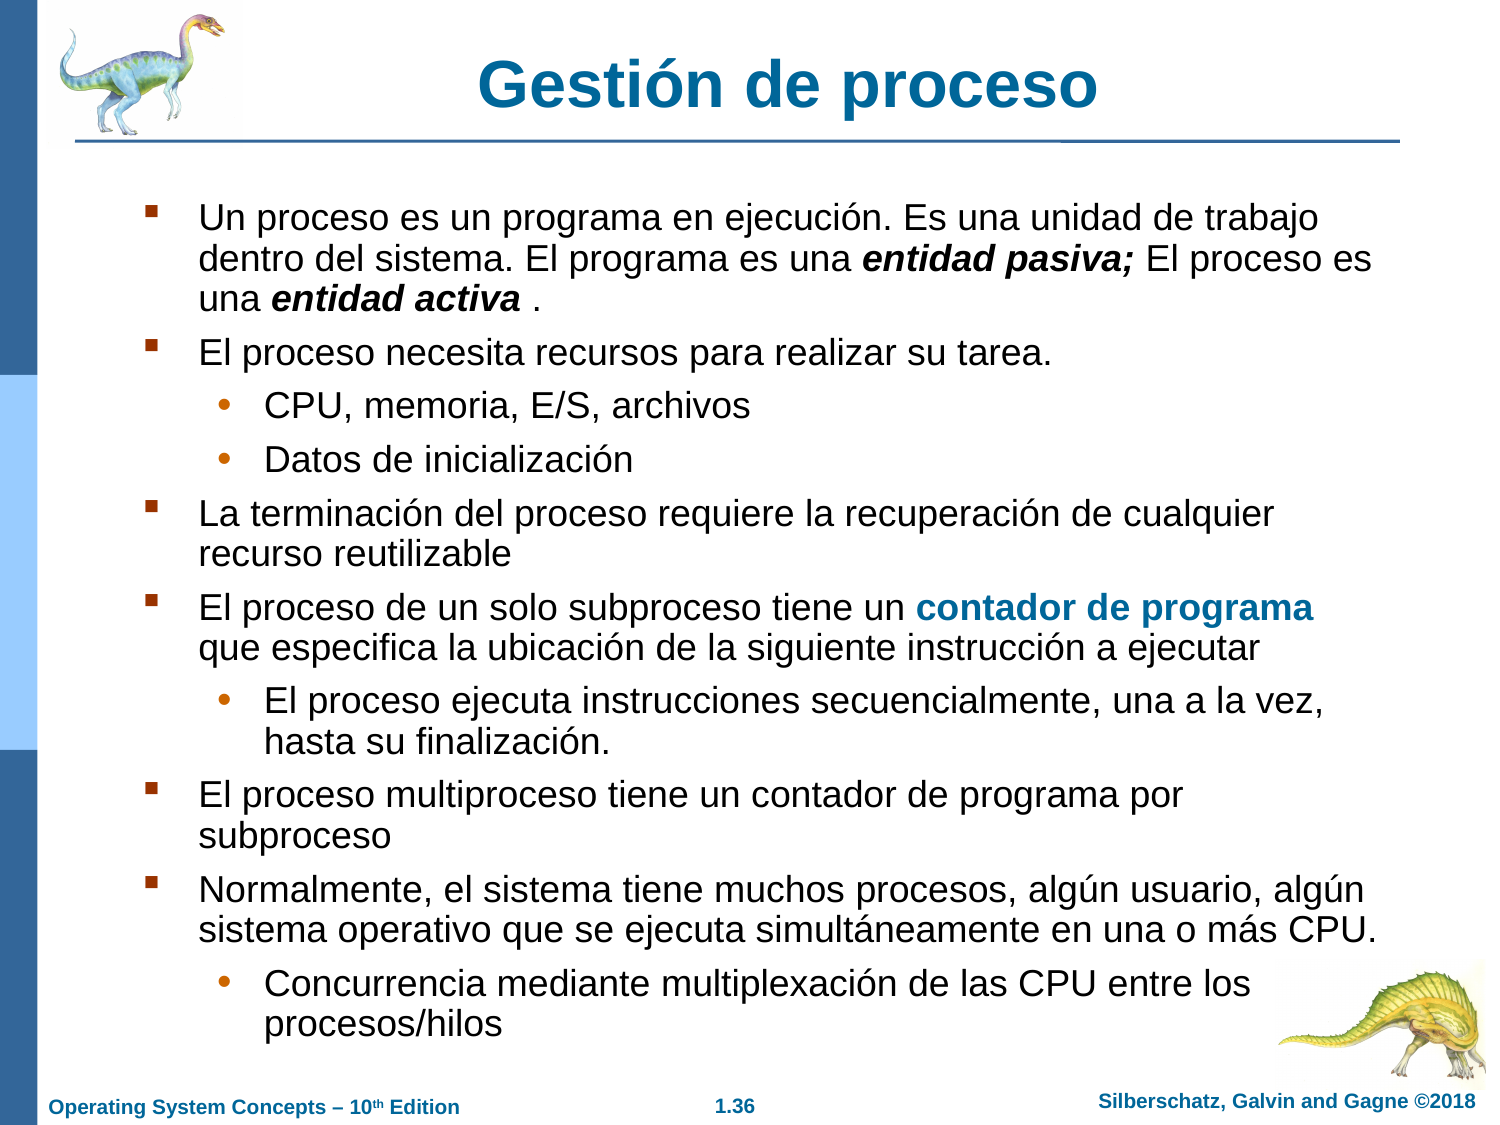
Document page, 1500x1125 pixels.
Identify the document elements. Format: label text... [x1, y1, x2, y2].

picture [1275, 959, 1486, 1090]
picture [46, 0, 243, 149]
list Un proceso es un programa en ejecución. Es una unidad de trabajo dentro del sistema. El programa es una entidad pasiva; El proceso es una entidad activa . El proceso necesita recursos para realizar su tarea. CPU, memoria, E/S, archivos Datos de inicialización La terminación del proceso requiere la recuperación de cualquier recurso reutilizable El proceso de un solo subproceso tiene un contador de programa que especifica la ubicación de la siguiente instrucción a ejecutar El proceso ejecuta instrucciones secuencialmente, una a la vez, hasta su finalización. El proceso multiproceso tiene un contador de programa por subproceso Normalmente, el sistema tiene muchos procesos, algún usuario, algún sistema operativo que se ejecuta simultáneamente en una o más CPU. Concurrencia mediante multiplexación de las CPU entre los procesos/hilos [127, 132, 1399, 971]
title Gestión de proceso [178, 34, 1399, 129]
